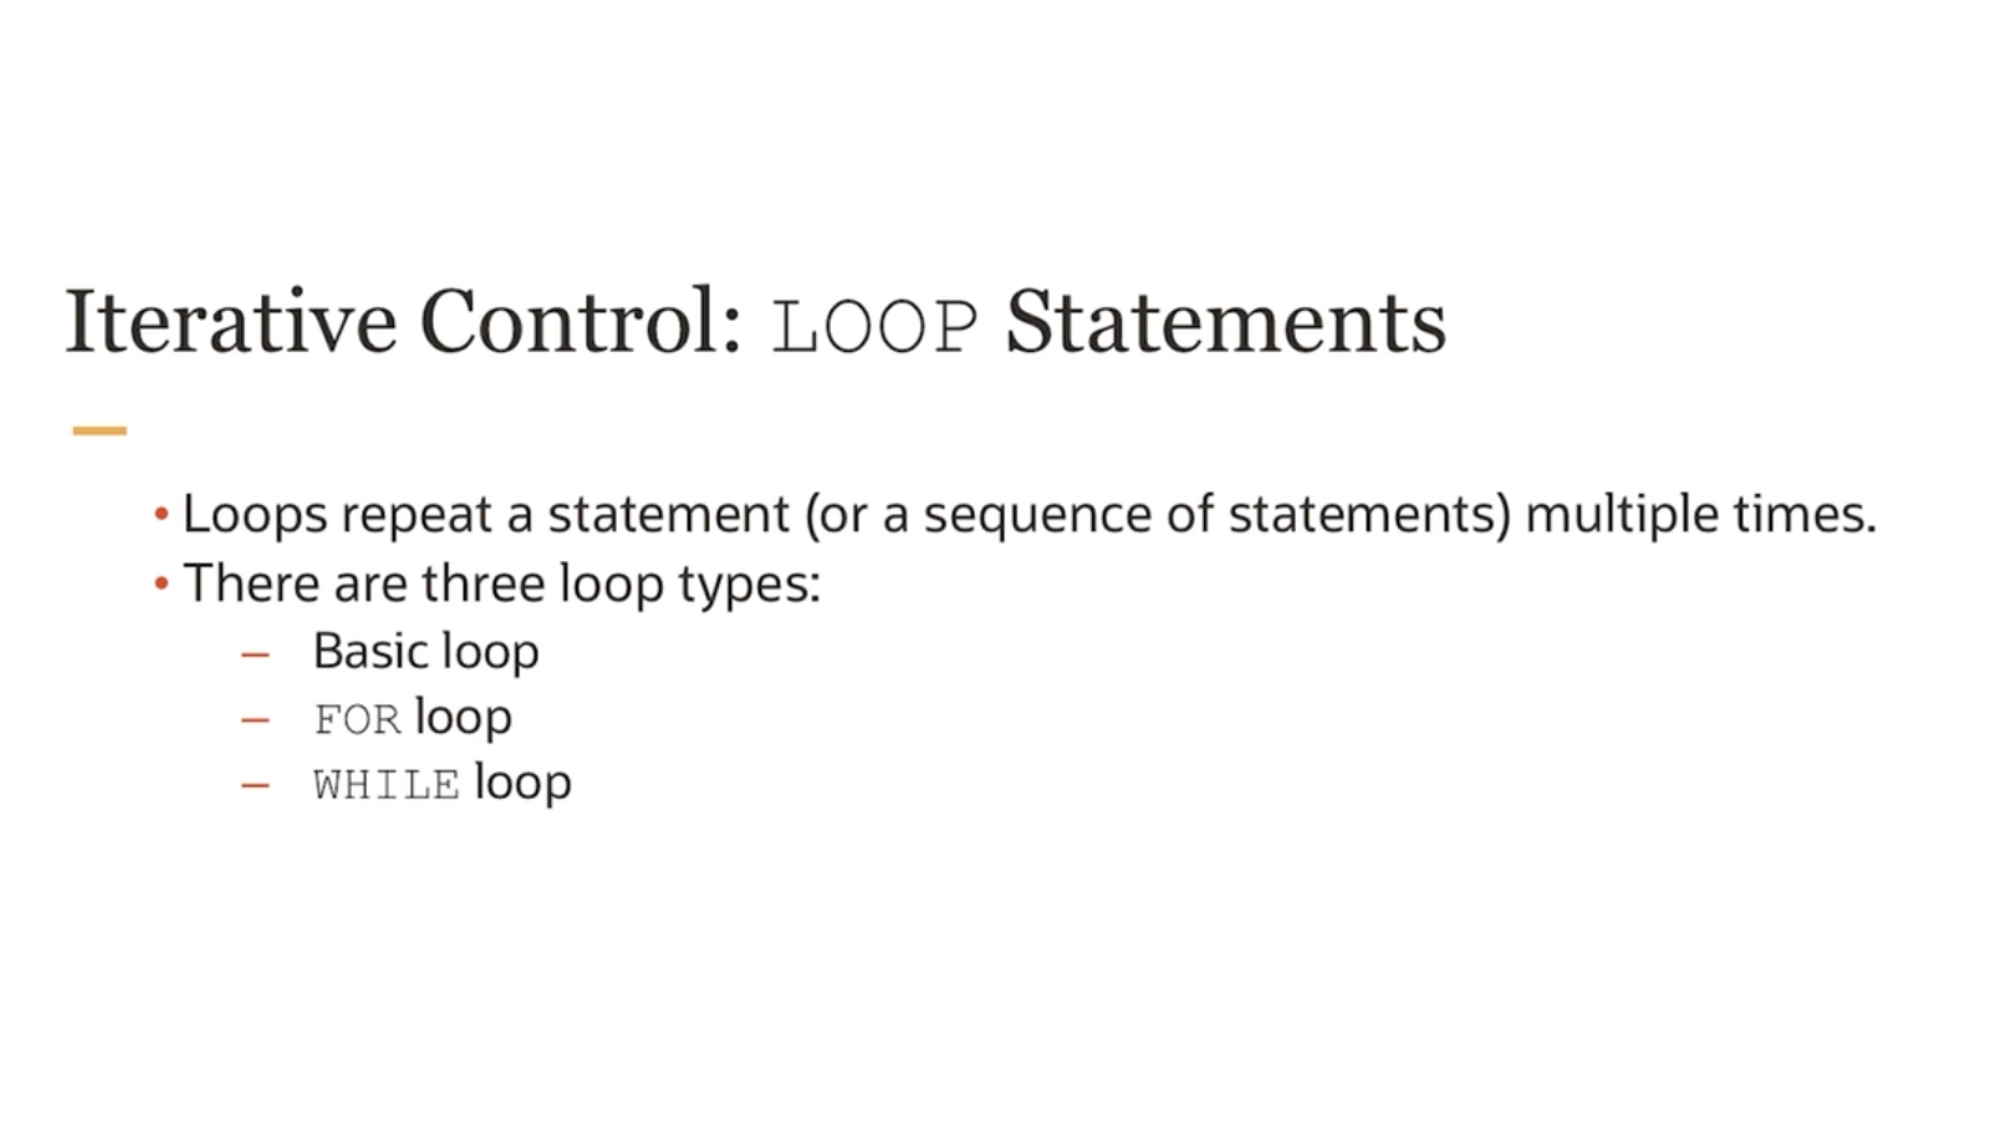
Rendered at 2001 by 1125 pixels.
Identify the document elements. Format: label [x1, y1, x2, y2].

picture [0, 255, 2000, 870]
